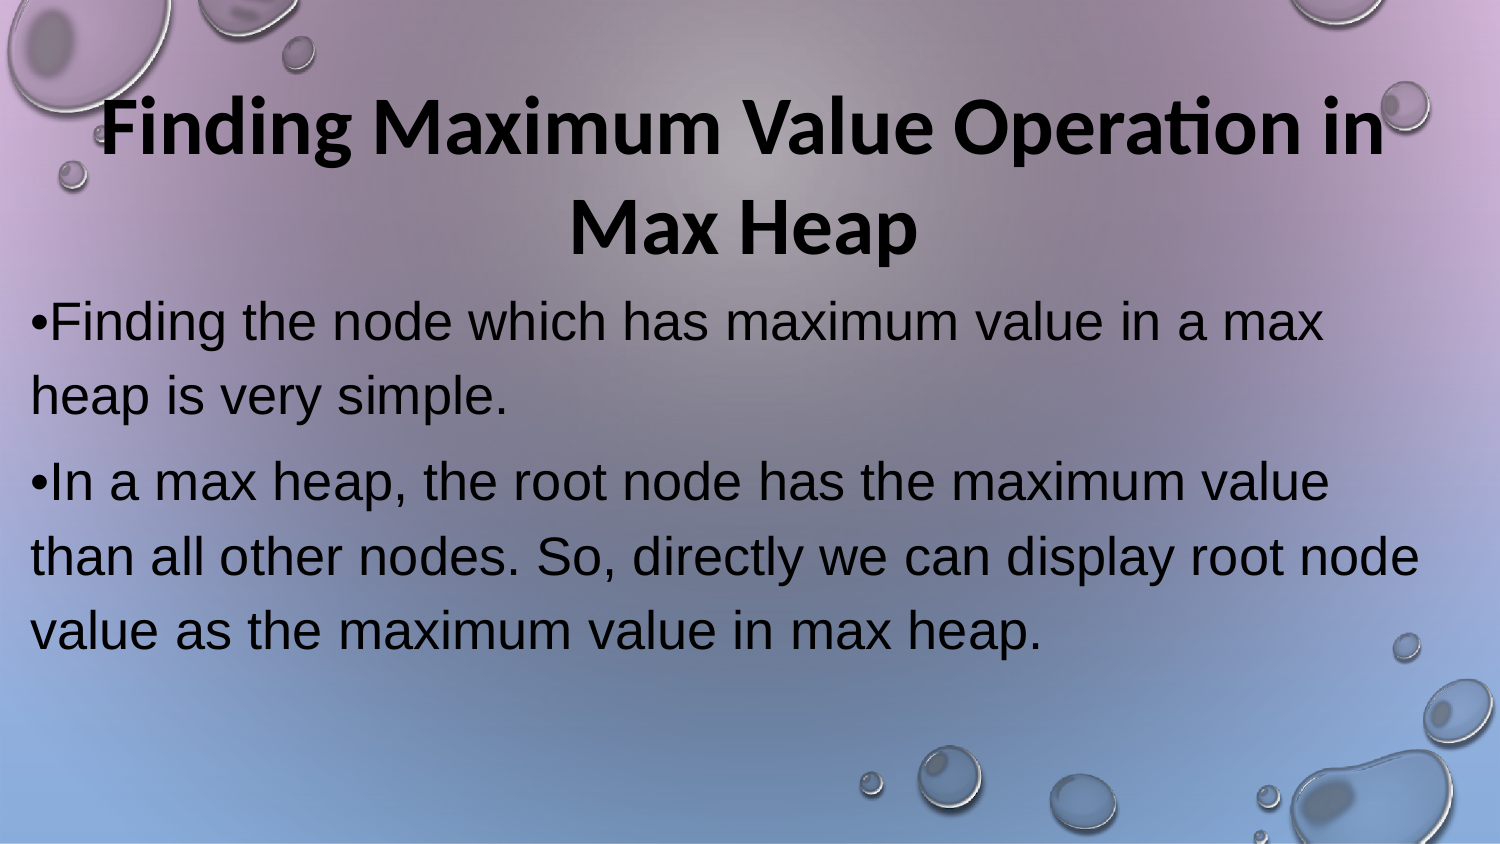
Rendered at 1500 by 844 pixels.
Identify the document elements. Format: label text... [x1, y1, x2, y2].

list •Finding the node which has maximum value in a max heap is very simple. •In a max heap, the root node has the maximum value than all other nodes. So, directly we can display root node value as the maximum value in max heap. [30, 276, 1450, 817]
picture [0, 0, 1500, 844]
title Finding Maximum Value Operation in Max Heap [69, 70, 1420, 142]
